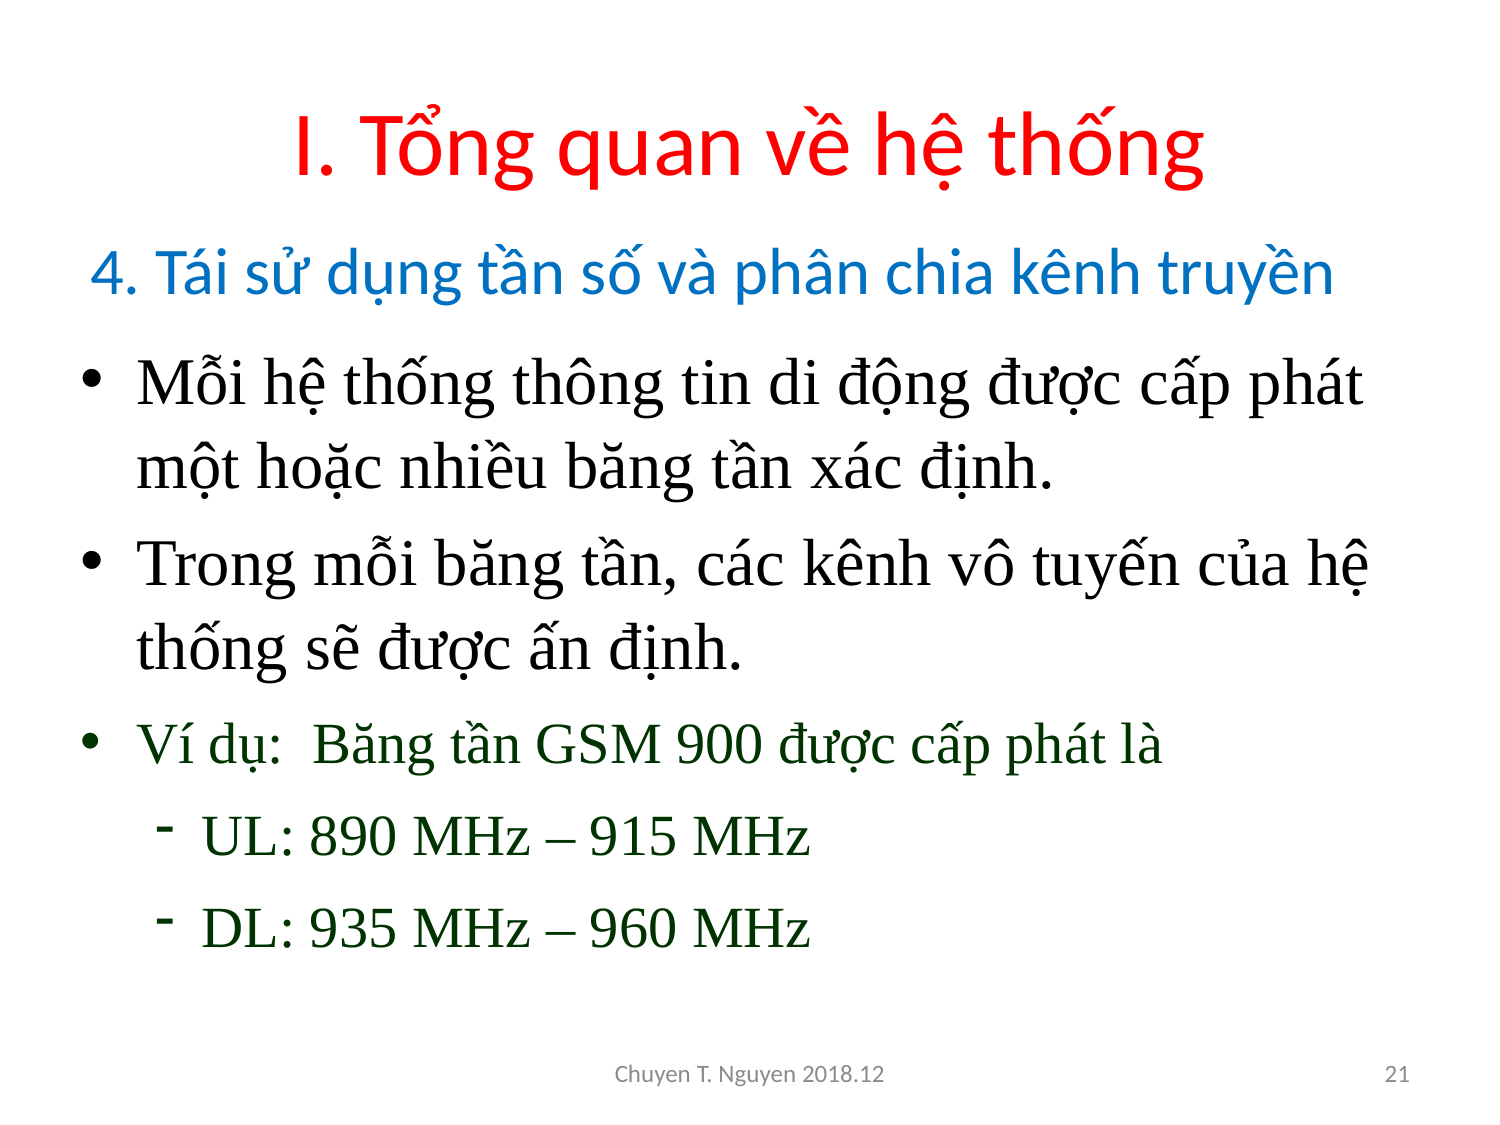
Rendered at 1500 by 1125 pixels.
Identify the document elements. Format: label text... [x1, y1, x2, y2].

title I. Tổng quan về hệ thống [75, 45, 1425, 219]
slide_number 21 [1074, 1042, 1425, 1103]
footer Chuyen T. Nguyen 2018.12 [512, 1042, 988, 1103]
text_box Mỗi hệ thống thông tin di động được cấp phát một hoặc nhiều băng tần xác định. Trong mỗi băng tần, các kênh vô tuyến của hệ thống sẽ được ấn định. Ví dụ: Băng tần GSM 900 được cấp phát là UL: 890 MHz – 915 MHz DL: 935 MHz – 960 MHz [64, 326, 1453, 1041]
text_box 4. Tái sử dụng tần số và phân chia kênh truyền [74, 219, 1425, 326]
